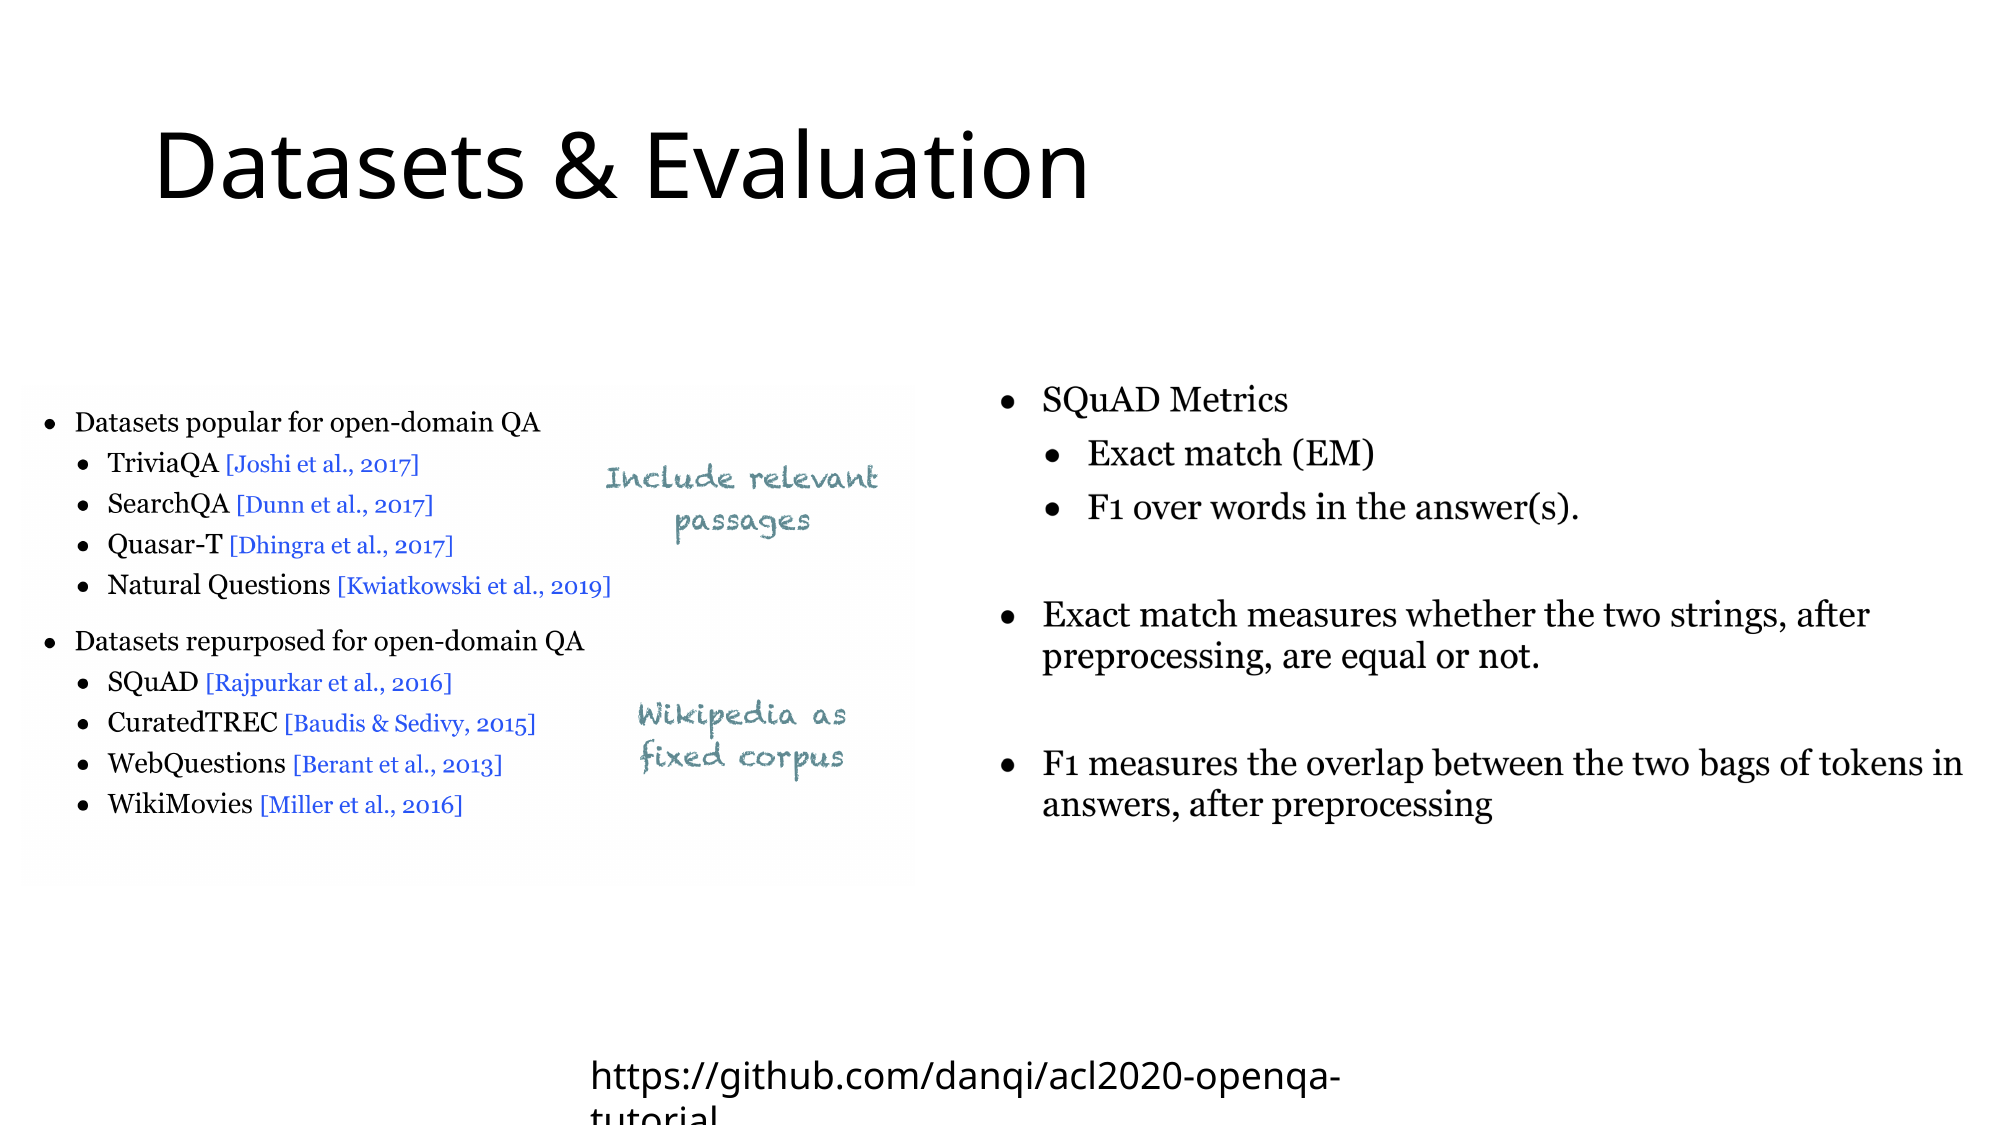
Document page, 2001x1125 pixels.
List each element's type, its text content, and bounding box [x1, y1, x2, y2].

text_box https://github.com/danqi/acl2020-openqa-tutorial [575, 1044, 1425, 1125]
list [21, 386, 915, 886]
picture [983, 370, 1983, 901]
title Datasets & Evaluation [137, 59, 1863, 278]
